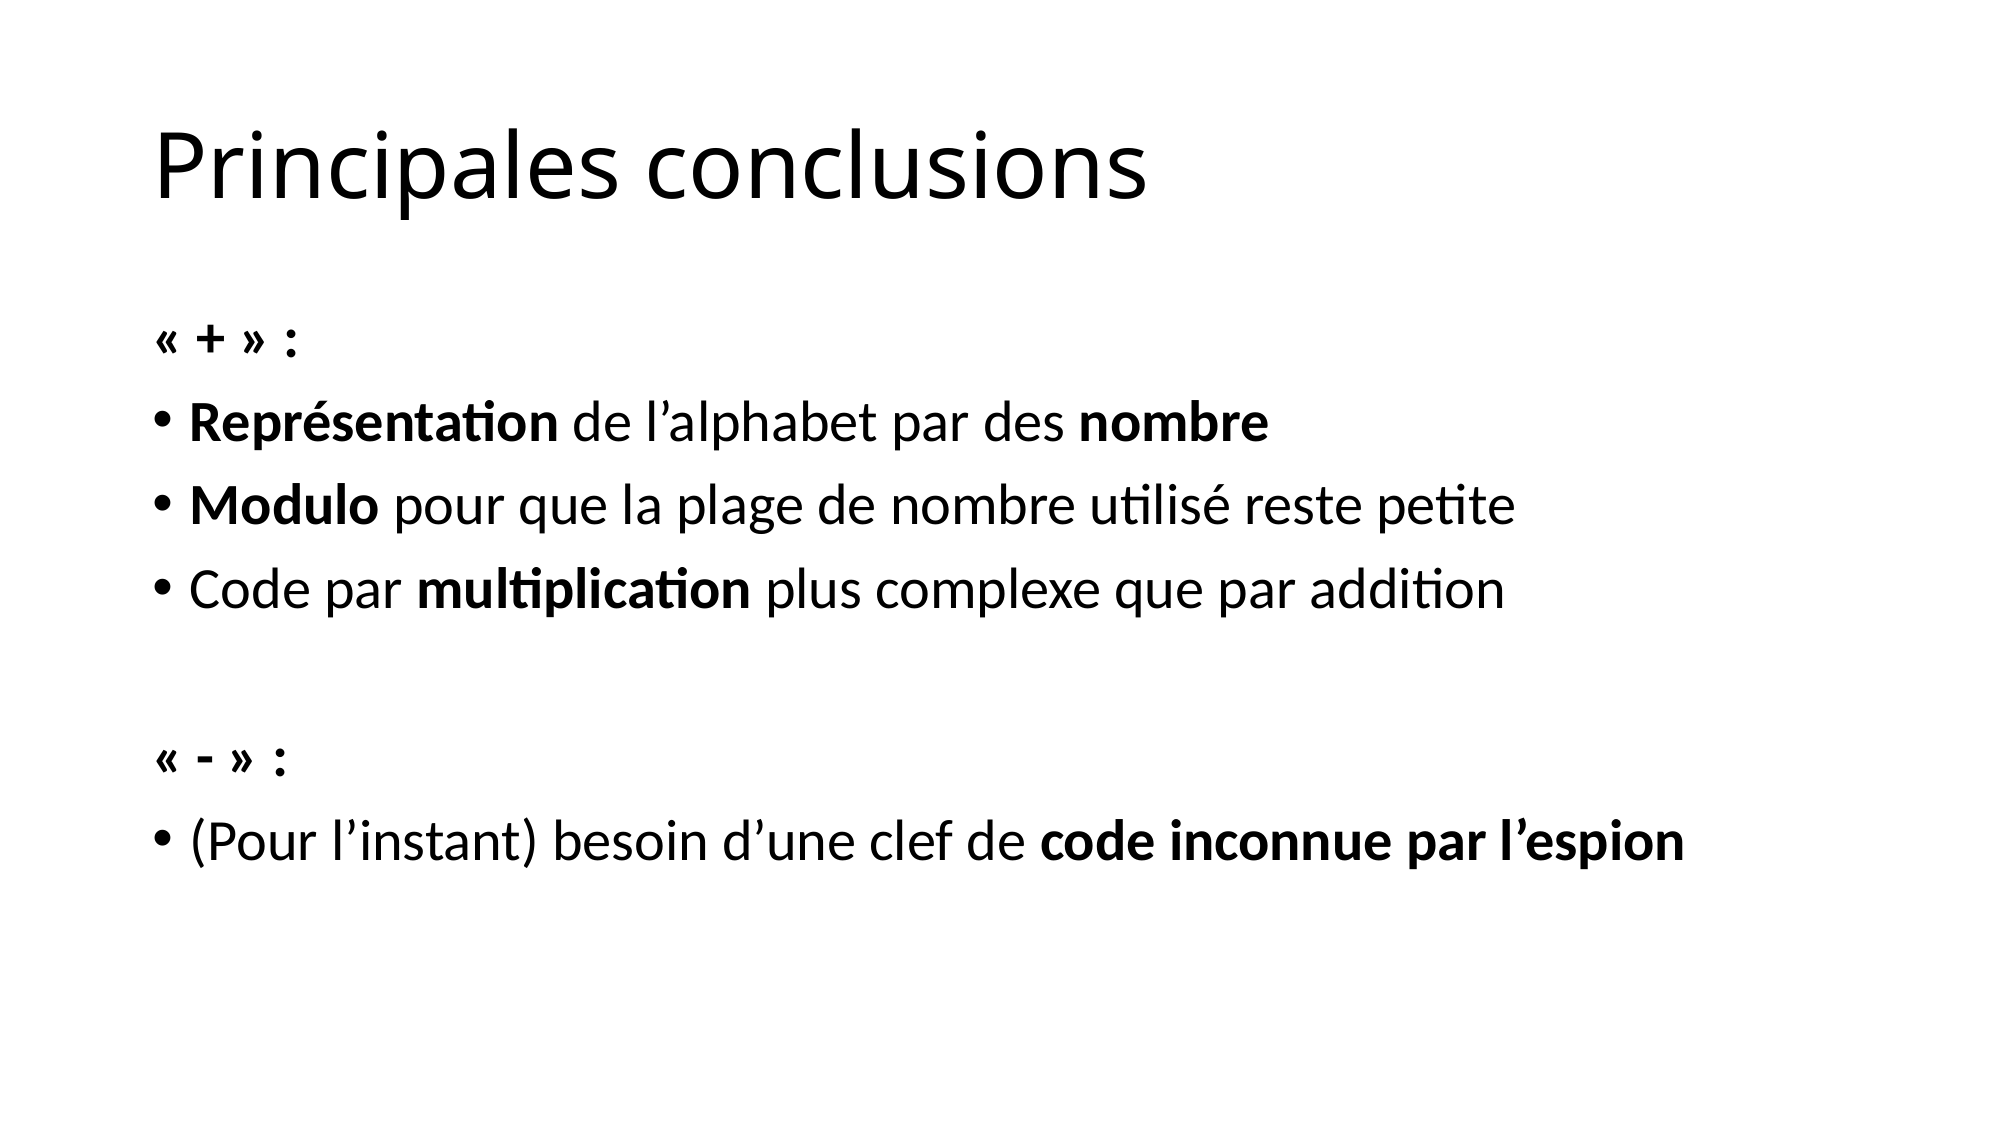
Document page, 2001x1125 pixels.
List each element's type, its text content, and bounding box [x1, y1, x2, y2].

title Principales conclusions [137, 59, 1863, 278]
list « + » : Représentation de l’alphabet par des nombre Modulo pour que la plage de nombre utilisé reste petite Code par multiplication plus complexe que par addition « - » : (Pour l’instant) besoin d’une clef de code inconnue par l’espion [137, 299, 1863, 1014]
